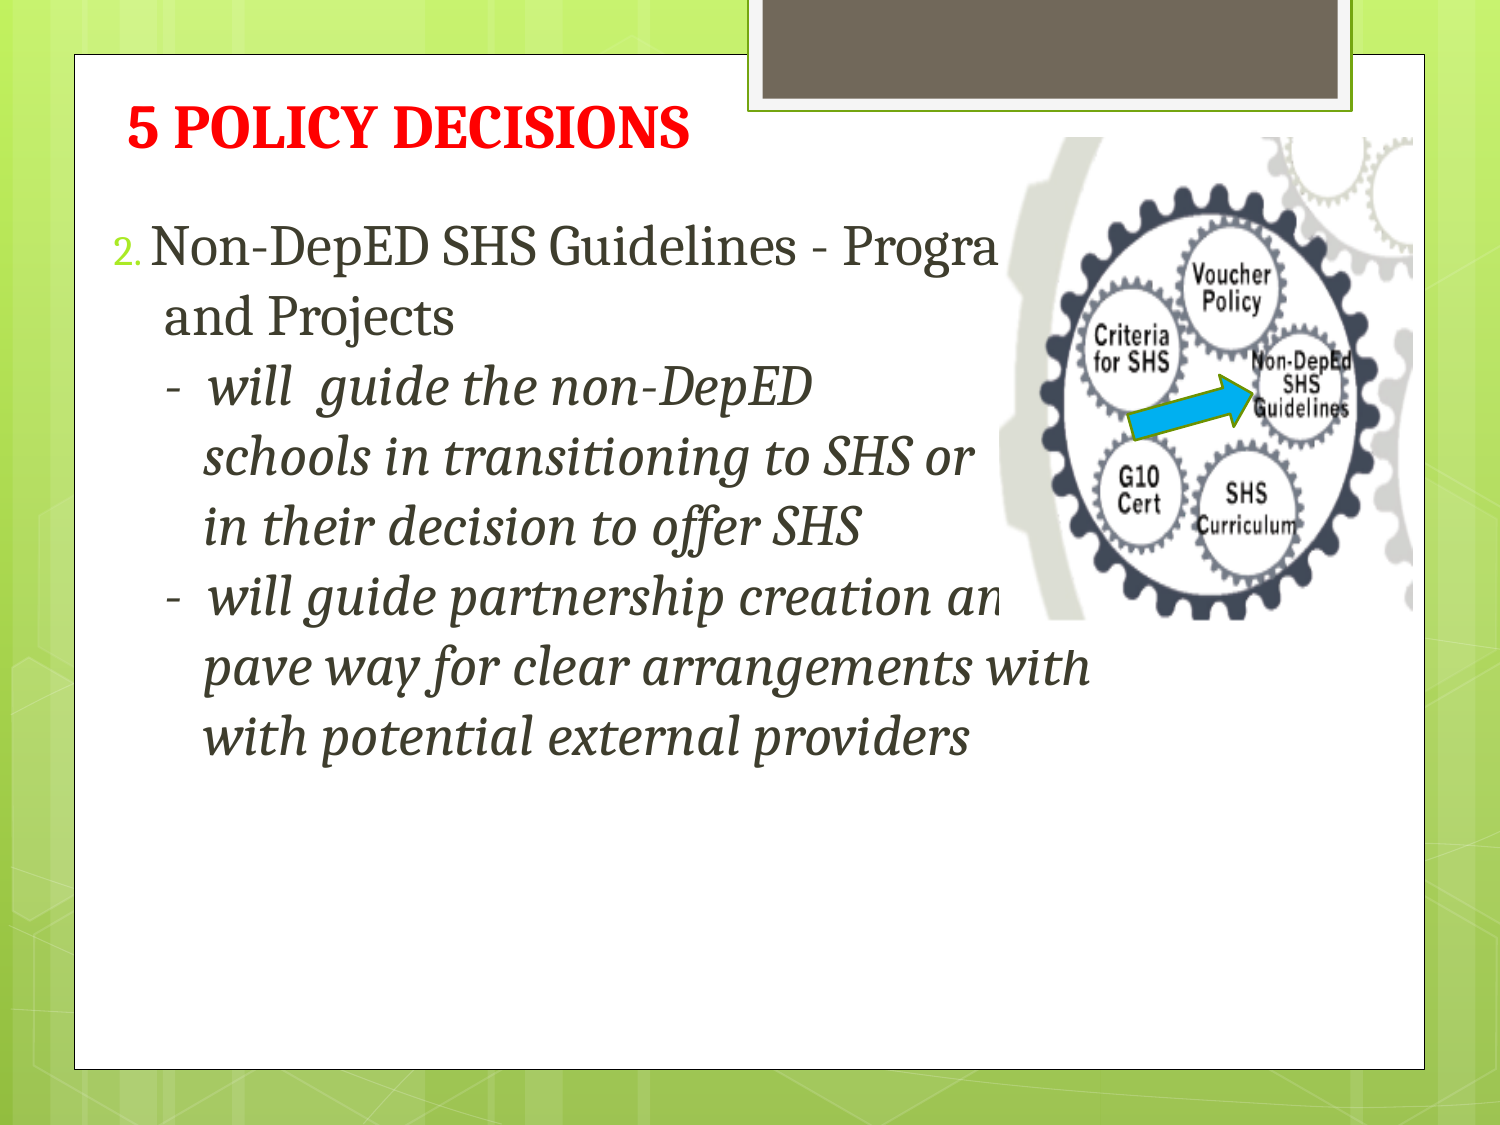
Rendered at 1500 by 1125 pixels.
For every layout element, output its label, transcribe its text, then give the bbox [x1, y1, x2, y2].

list 2. Non-DepED SHS Guidelines - Programs and Projects - will guide the non-DepED schools in transitioning to SHS or in their decision to offer SHS - will guide partnership creation and pave way for clear arrangements with with potential external providers [87, 200, 1188, 988]
picture [999, 137, 1413, 651]
title 5 POLICY DECISIONS [112, 62, 1313, 169]
